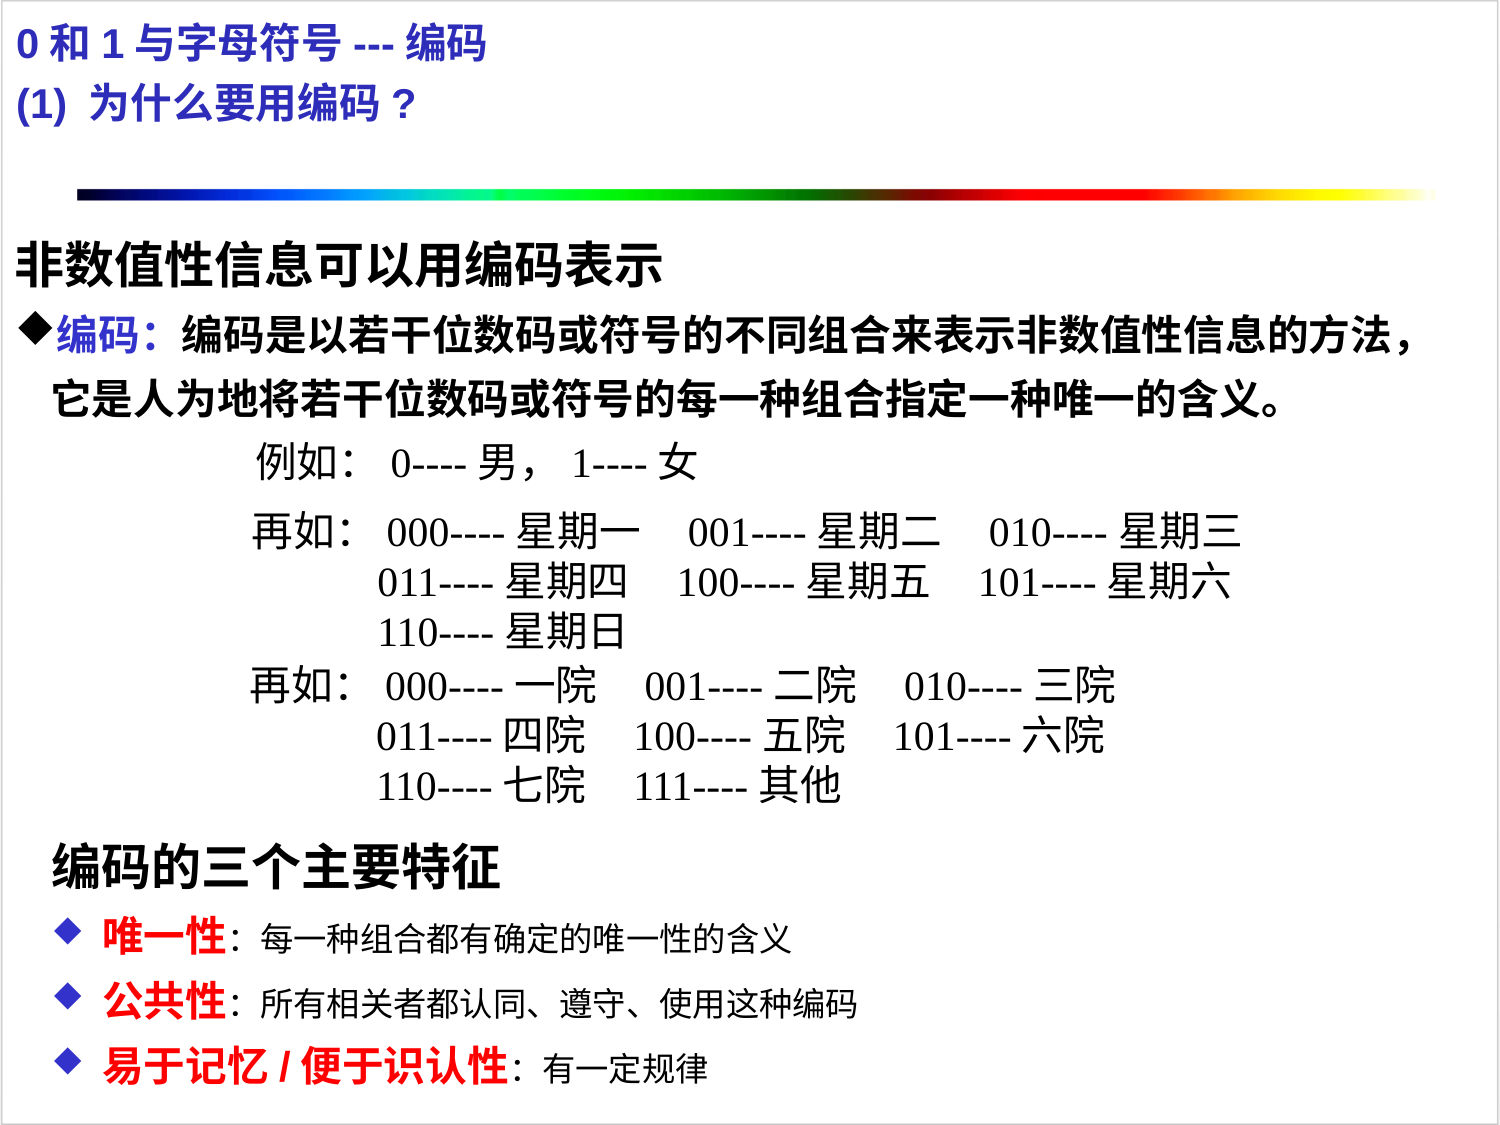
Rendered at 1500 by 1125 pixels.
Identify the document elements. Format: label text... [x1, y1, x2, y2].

text_box 0和1与字母符号---编码 (1) 为什么要用编码? [1, 0, 504, 135]
text_box 再如：000----星期一 001----星期二 010----星期三 011----星期四 100----星期五 101----星期六 110----星期日 [236, 497, 1258, 662]
picture [0, 0, 1500, 1125]
text_box 编码的三个主要特征 唯一性：每一种组合都有确定的唯一性的含义 公共性：所有相关者都认同、遵守、使用这种编码 易于记忆/便于识认性：有一定规律 [36, 809, 1282, 1098]
text_box 例如：0----男，1----女 [240, 428, 715, 494]
text_box 再如：000----一院 001----二院 010----三院 011----四院 100----五院 101----六院 110----七院 111----其他 [235, 651, 1132, 809]
text_box 非数值性信息可以用编码表示 编码：编码是以若干位数码或符号的不同组合来表示非数值性信息的方法，它是人为地将若干位数码或符号的每一种组合指定一种唯一的含义。 [0, 207, 1439, 431]
